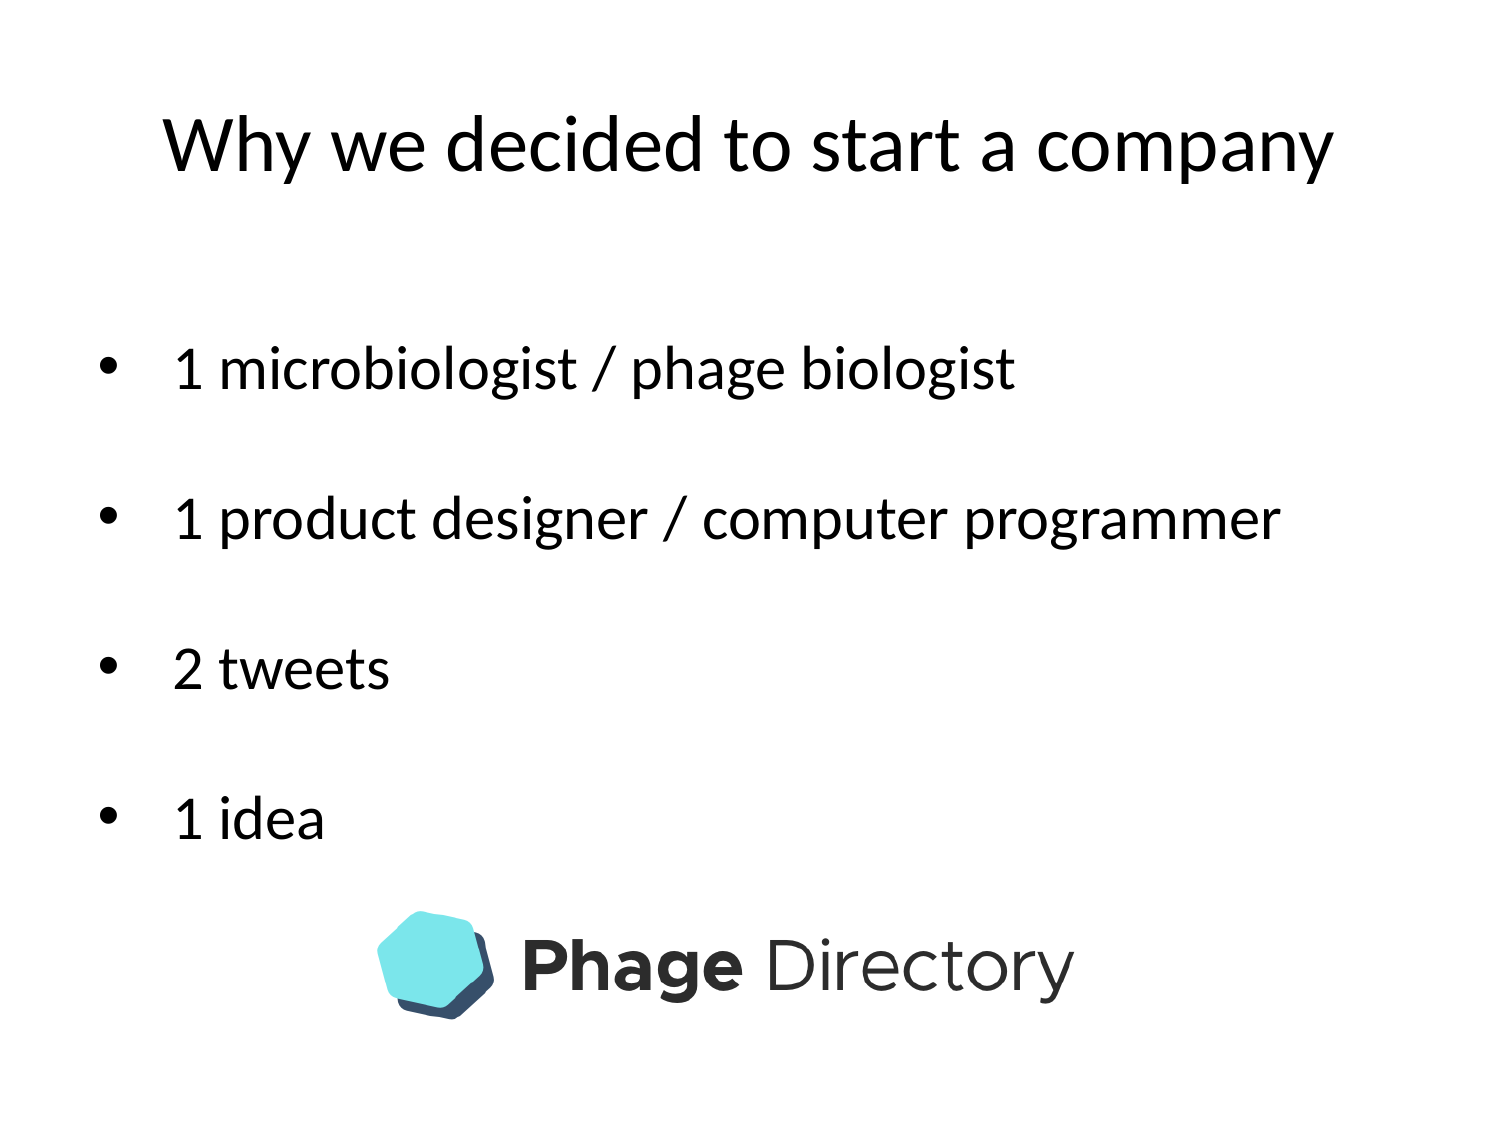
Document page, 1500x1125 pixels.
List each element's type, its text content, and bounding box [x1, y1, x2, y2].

text_box 1 microbiologist / phage biologist 1 product designer / computer programmer 2 tweets 1 idea [82, 320, 1299, 860]
title Why we decided to start a company [75, 45, 1425, 233]
picture [339, 881, 1128, 1050]
